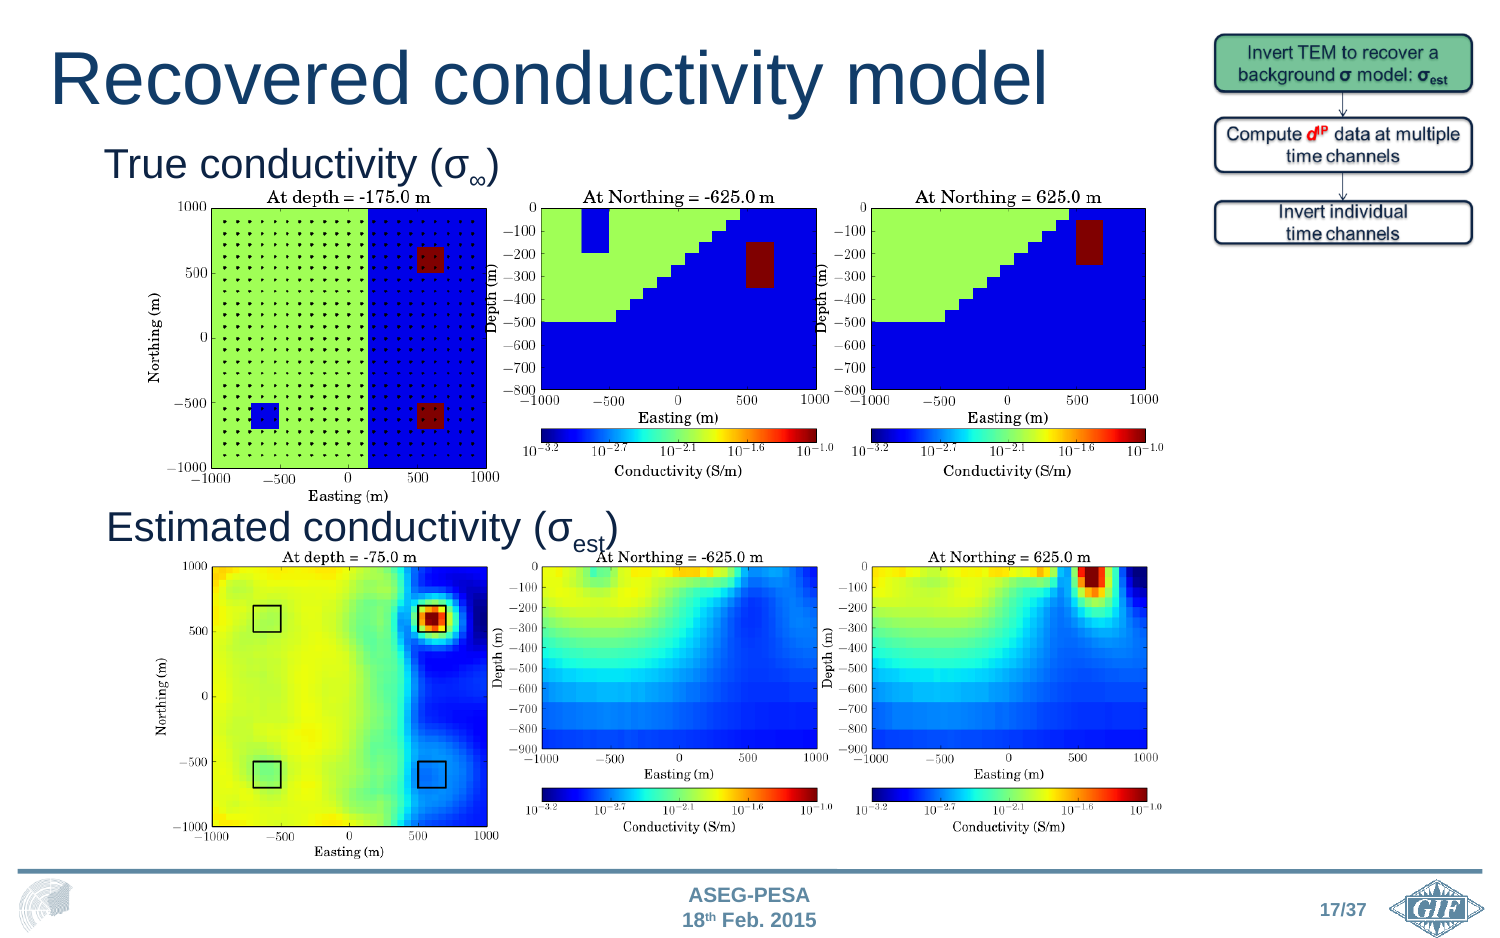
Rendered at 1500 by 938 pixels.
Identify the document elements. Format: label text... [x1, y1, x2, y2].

title Recovered conductivity model [34, 22, 1471, 115]
picture [1387, 878, 1485, 938]
picture [135, 544, 1177, 865]
picture [1210, 31, 1478, 260]
picture [140, 183, 1170, 510]
text_box Estimated conductivity (σest) [89, 490, 1036, 570]
text_box True conductivity (σ∞) [86, 127, 785, 207]
